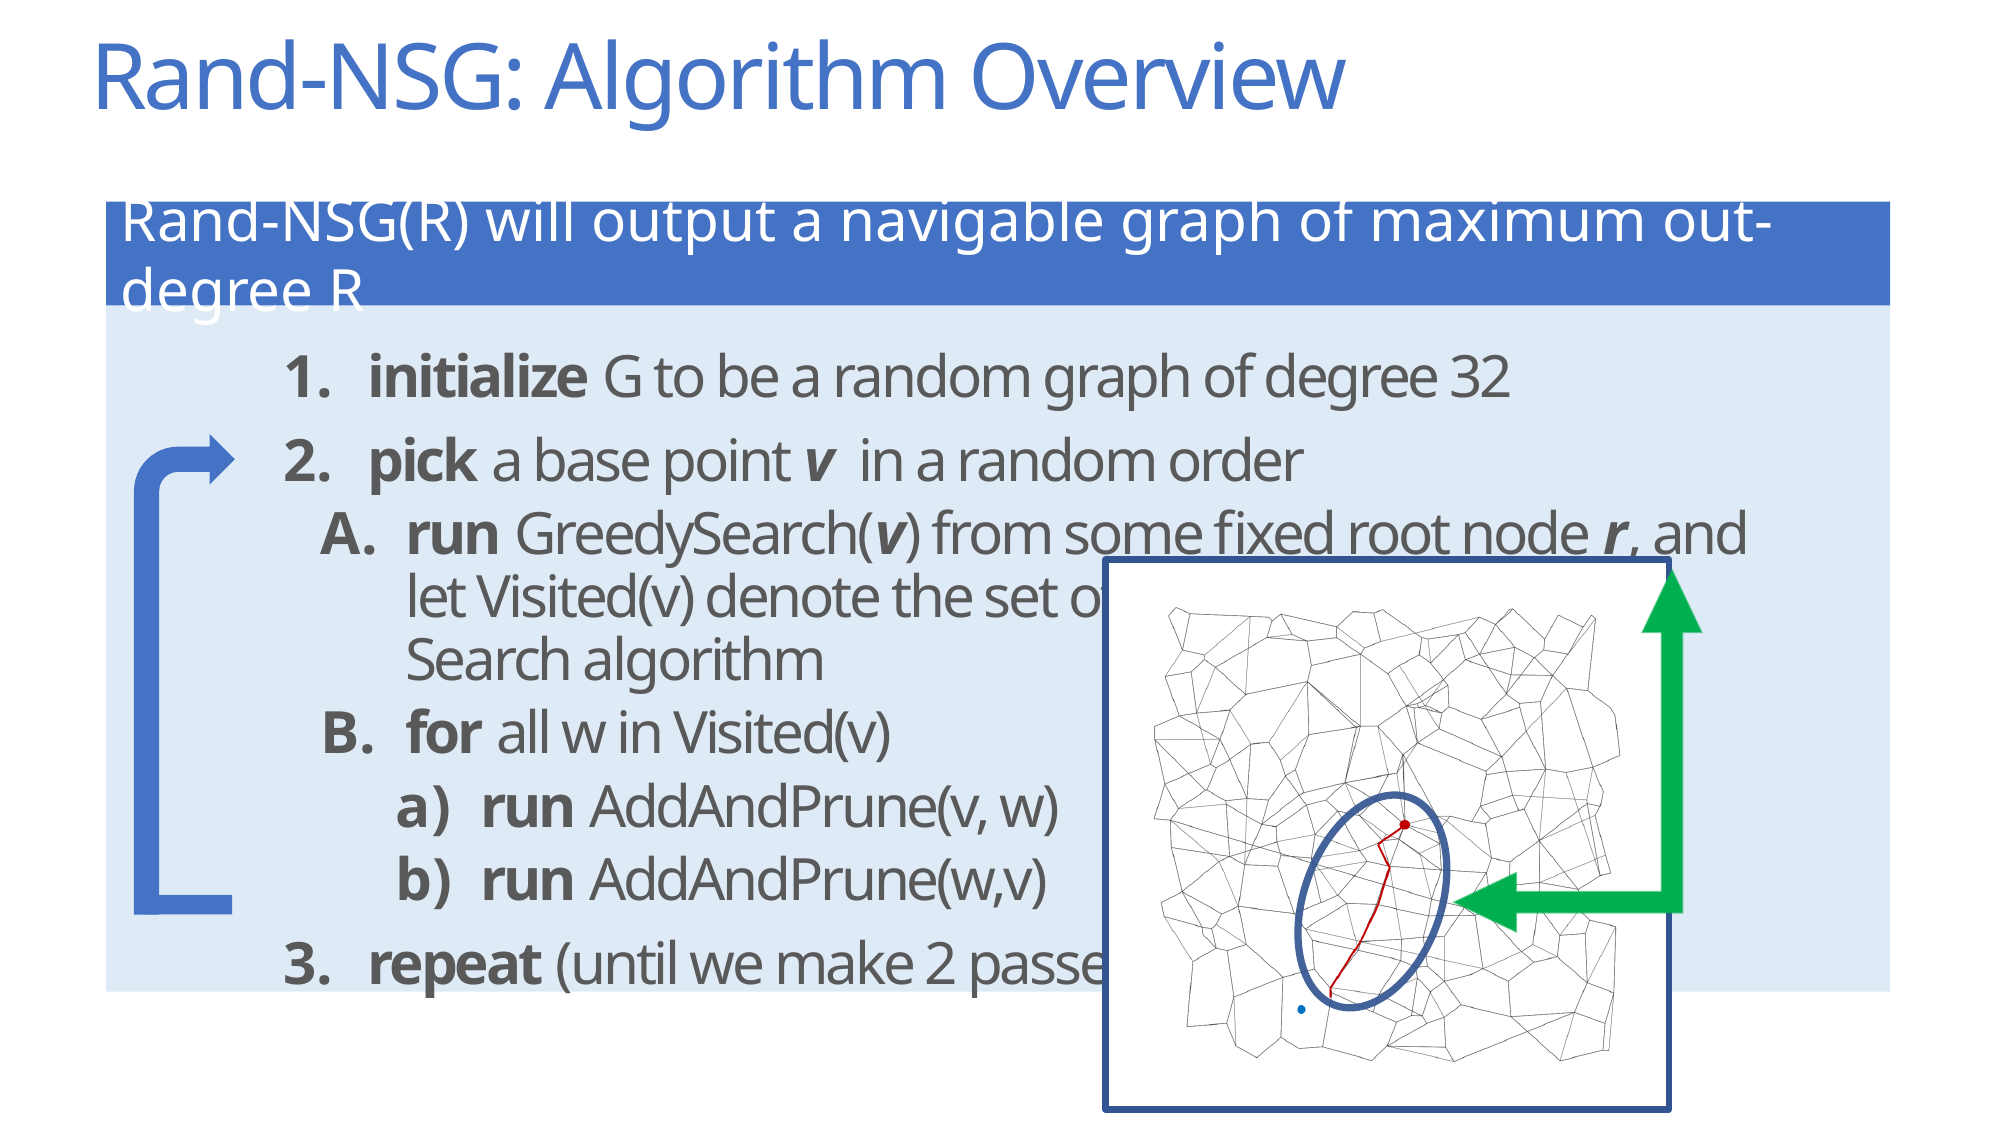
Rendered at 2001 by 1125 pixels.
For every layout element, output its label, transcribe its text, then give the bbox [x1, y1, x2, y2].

title Rand-NSG: Algorithm Overview [0, 0, 2000, 160]
picture [1108, 562, 1666, 1107]
text_box [1666, 567, 1703, 914]
text_box Rand-NSG(R) will output a navigable graph of maximum out-degree R [105, 201, 1891, 306]
list initialize G to be a random graph of degree 32 pick a base point v in a random order run GreedySearch(v) from some fixed root node r, and let Visited(v) denote the set of vertices visited in the Search algorithm for all w in Visited(v) run AddAndPrune(v, w) run AddAndPrune(w,v) repeat (until we make 2 passes on all points) [208, 339, 1783, 1065]
text_box [105, 306, 1891, 993]
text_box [133, 434, 235, 915]
